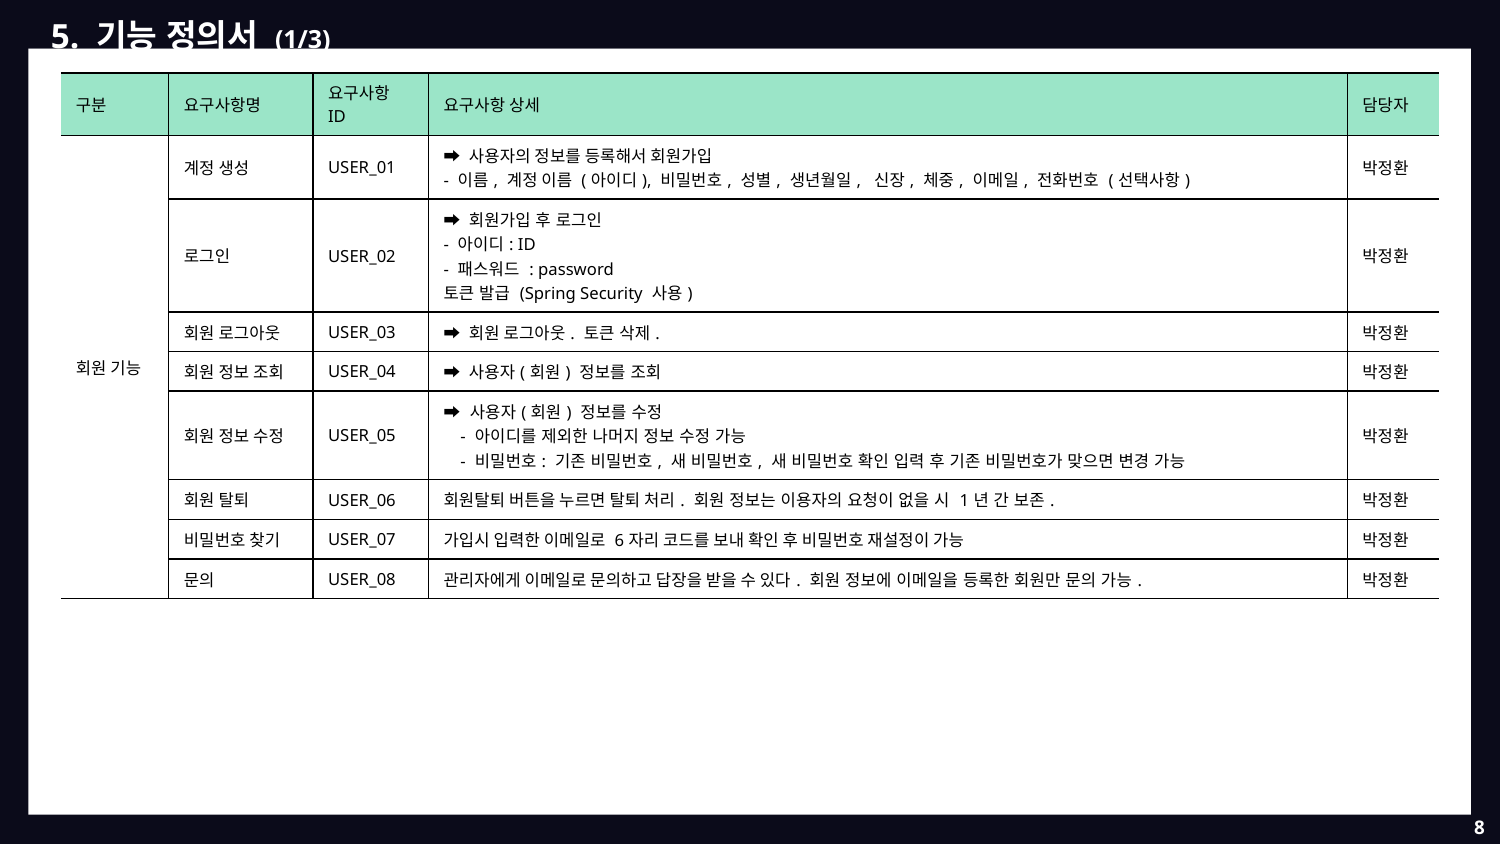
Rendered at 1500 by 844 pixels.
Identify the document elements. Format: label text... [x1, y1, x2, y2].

table_cell ➡️ 사용자(회원) 정보를 수정 - 아이디를 제외한 나머지 정보 수정 가능 - 비밀번호: 기존 비밀번호, 새 비밀번호, 새 비밀번호 확인 입력 후 기존 비밀번호가 맞으면 변경 가능 [429, 392, 1347, 479]
table_cell 박정환 [1348, 313, 1439, 351]
table_cell 가입시 입력한 이메일로 6자리 코드를 보내 확인 후 비밀번호 재설정이 가능 [429, 520, 1347, 558]
table_cell 관리자에게 이메일로 문의하고 답장을 받을 수 있다. 회원 정보에 이메일을 등록한 회원만 문의 가능. [429, 560, 1347, 598]
table_header 요구사항 상세 [429, 74, 1347, 135]
table_cell 문의 [169, 560, 312, 598]
table_cell 박정환 [1348, 480, 1439, 519]
table_cell USER_02 [314, 200, 428, 311]
table_cell ➡️ 사용자(회원) 정보를 조회 [429, 352, 1347, 390]
table_cell 회원탈퇴 버튼을 누르면 탈퇴 처리. 회원 정보는 이용자의 요청이 없을 시 1년 간 보존. [429, 480, 1347, 519]
table_cell 박정환 [1348, 520, 1439, 558]
table_cell USER_07 [314, 520, 428, 558]
table_cell 회원 기능 [61, 136, 168, 598]
table_cell 박정환 [1348, 136, 1439, 198]
table_cell 박정환 [1348, 352, 1439, 390]
table_cell 박정환 [1348, 392, 1439, 479]
table_cell 비밀번호 찾기 [169, 520, 312, 558]
table_cell 회원 탈퇴 [169, 480, 312, 519]
table_cell ➡️ 회원 로그아웃. 토큰 삭제. [429, 313, 1347, 351]
table_cell 박정환 [1348, 560, 1439, 598]
table_cell 계정 생성 [169, 136, 312, 198]
title 5. 기능 정의서 (1/3) [24, 0, 1476, 49]
table_cell ➡️ 회원가입 후 로그인 - 아이디: ID - 패스워드 : password 토큰 발급 (Spring Security 사용) [429, 200, 1347, 311]
slide_number 8 [1410, 795, 1500, 844]
table_cell 회원 정보 수정 [169, 392, 312, 479]
table_cell 로그인 [169, 200, 312, 311]
table_header 요구사항명 [169, 74, 312, 135]
table_cell USER_05 [314, 392, 428, 479]
table_cell USER_03 [314, 313, 428, 351]
table_cell USER_06 [314, 480, 428, 519]
table_cell ➡️ 사용자의 정보를 등록해서 회원가입 - 이름, 계정 이름 (아이디), 비밀번호, 성별, 생년월일, 신장, 체중, 이메일, 전화번호 (선택사항) [429, 136, 1347, 198]
table_cell USER_04 [314, 352, 428, 390]
table_cell USER_08 [314, 560, 428, 598]
table_cell 박정환 [1348, 200, 1439, 311]
table_cell 회원 로그아웃 [169, 313, 312, 351]
table_cell USER_01 [314, 136, 428, 198]
table_cell 회원 정보 조회 [169, 352, 312, 390]
table_header 요구사항 ID [314, 74, 428, 135]
table_header 담당자 [1348, 74, 1439, 135]
table_header 구분 [61, 74, 168, 135]
